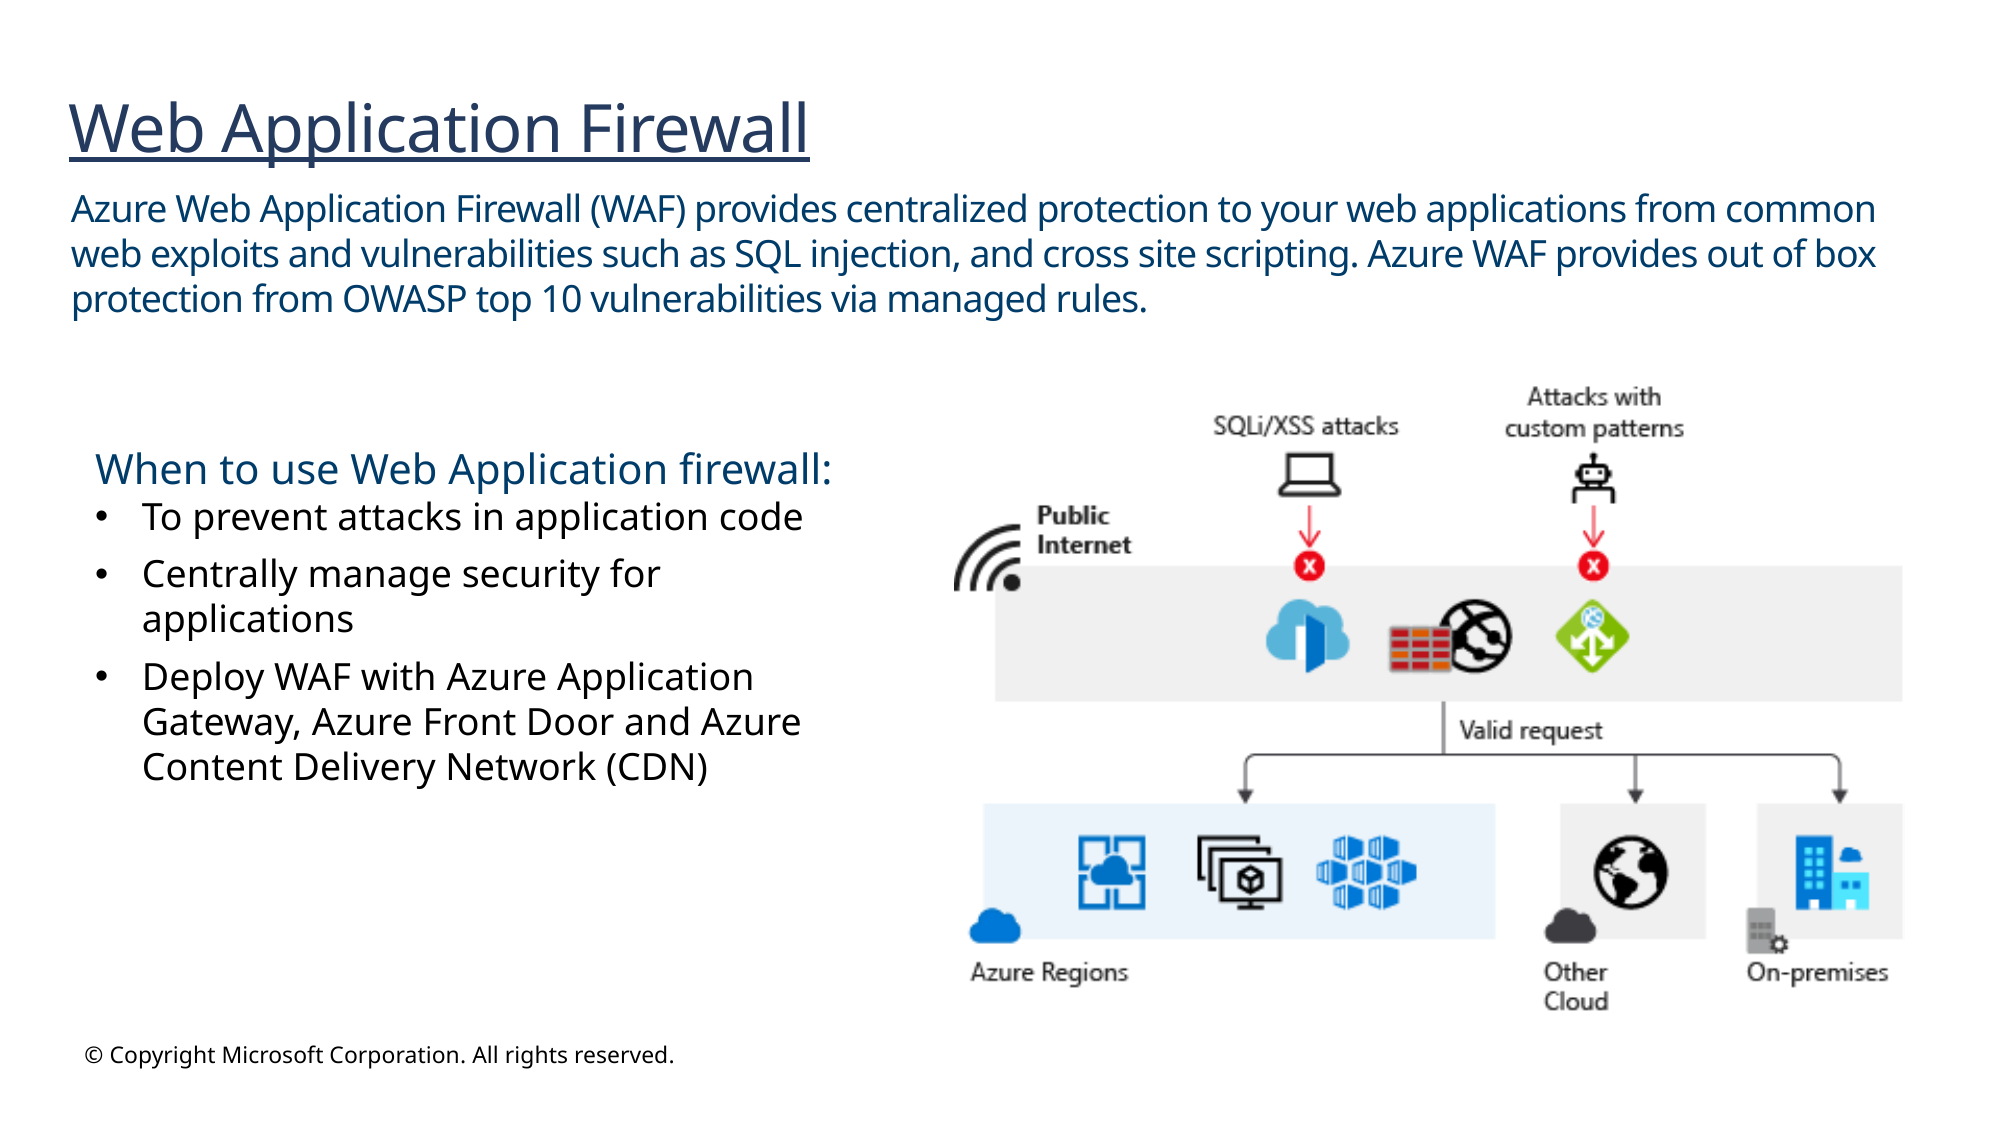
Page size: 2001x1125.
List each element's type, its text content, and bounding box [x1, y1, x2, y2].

list Azure Web Application Firewall (WAF) provides centralized protection to your web applications from common web exploits and vulnerabilities such as SQL injection, and cross site scripting. Azure WAF provides out of box protection from OWASP top 10 vulnerabilities via managed rules. [70, 177, 1932, 330]
picture [954, 383, 1906, 1022]
title Web Application Firewall [68, 72, 1930, 178]
text_box When to use Web Application firewall: To prevent attacks in application code Centrally manage security for applications Deploy WAF with Azure Application Gateway, Azure Front Door and Azure Content Delivery Network (CDN) [95, 435, 867, 883]
